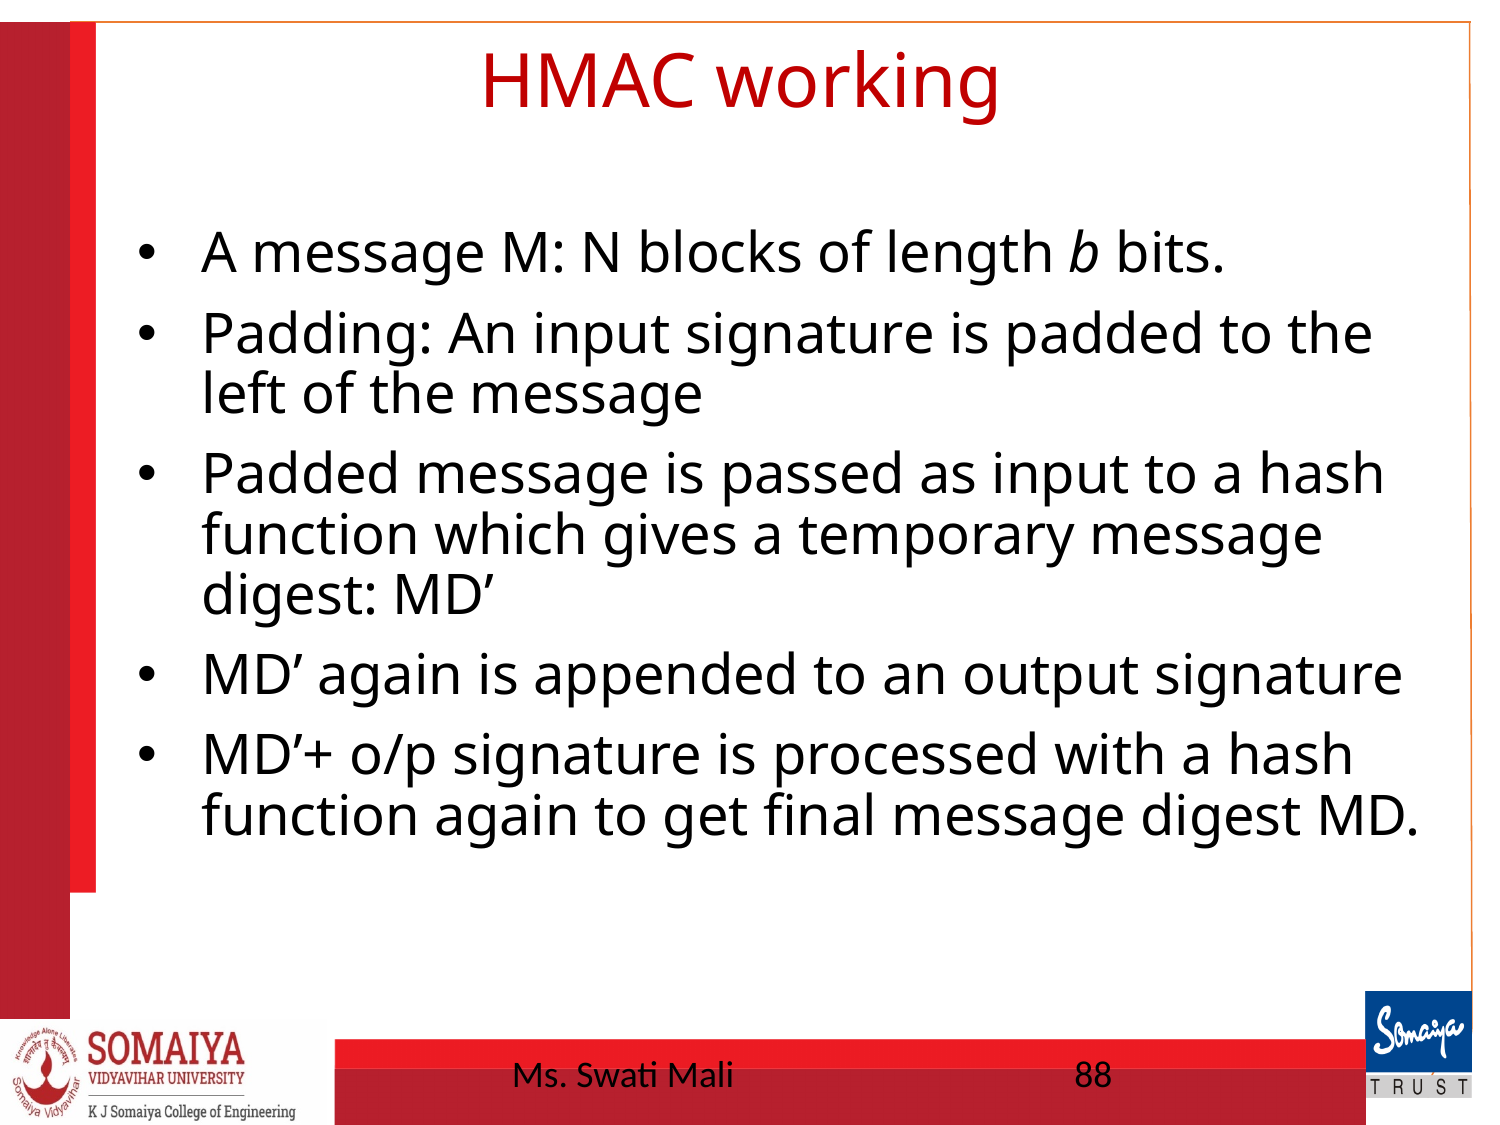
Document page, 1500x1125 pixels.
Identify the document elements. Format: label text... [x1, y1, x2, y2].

picture [0, 22, 327, 1125]
picture [335, 1040, 1365, 1125]
footer Ms. Swati Mali [496, 1042, 1004, 1103]
title HMAC working [134, 35, 1349, 179]
list A message M: N blocks of length b bits. Padding: An input signature is padded to the left of the message Padded message is passed as input to a hash function which gives a temporary message digest: MD’ MD’ again is appended to an output signature MD’+ o/p signature is processed with a hash function again to get final message digest MD. [114, 217, 1465, 960]
slide_number 88 [1059, 1042, 1397, 1103]
picture [1365, 991, 1472, 1098]
